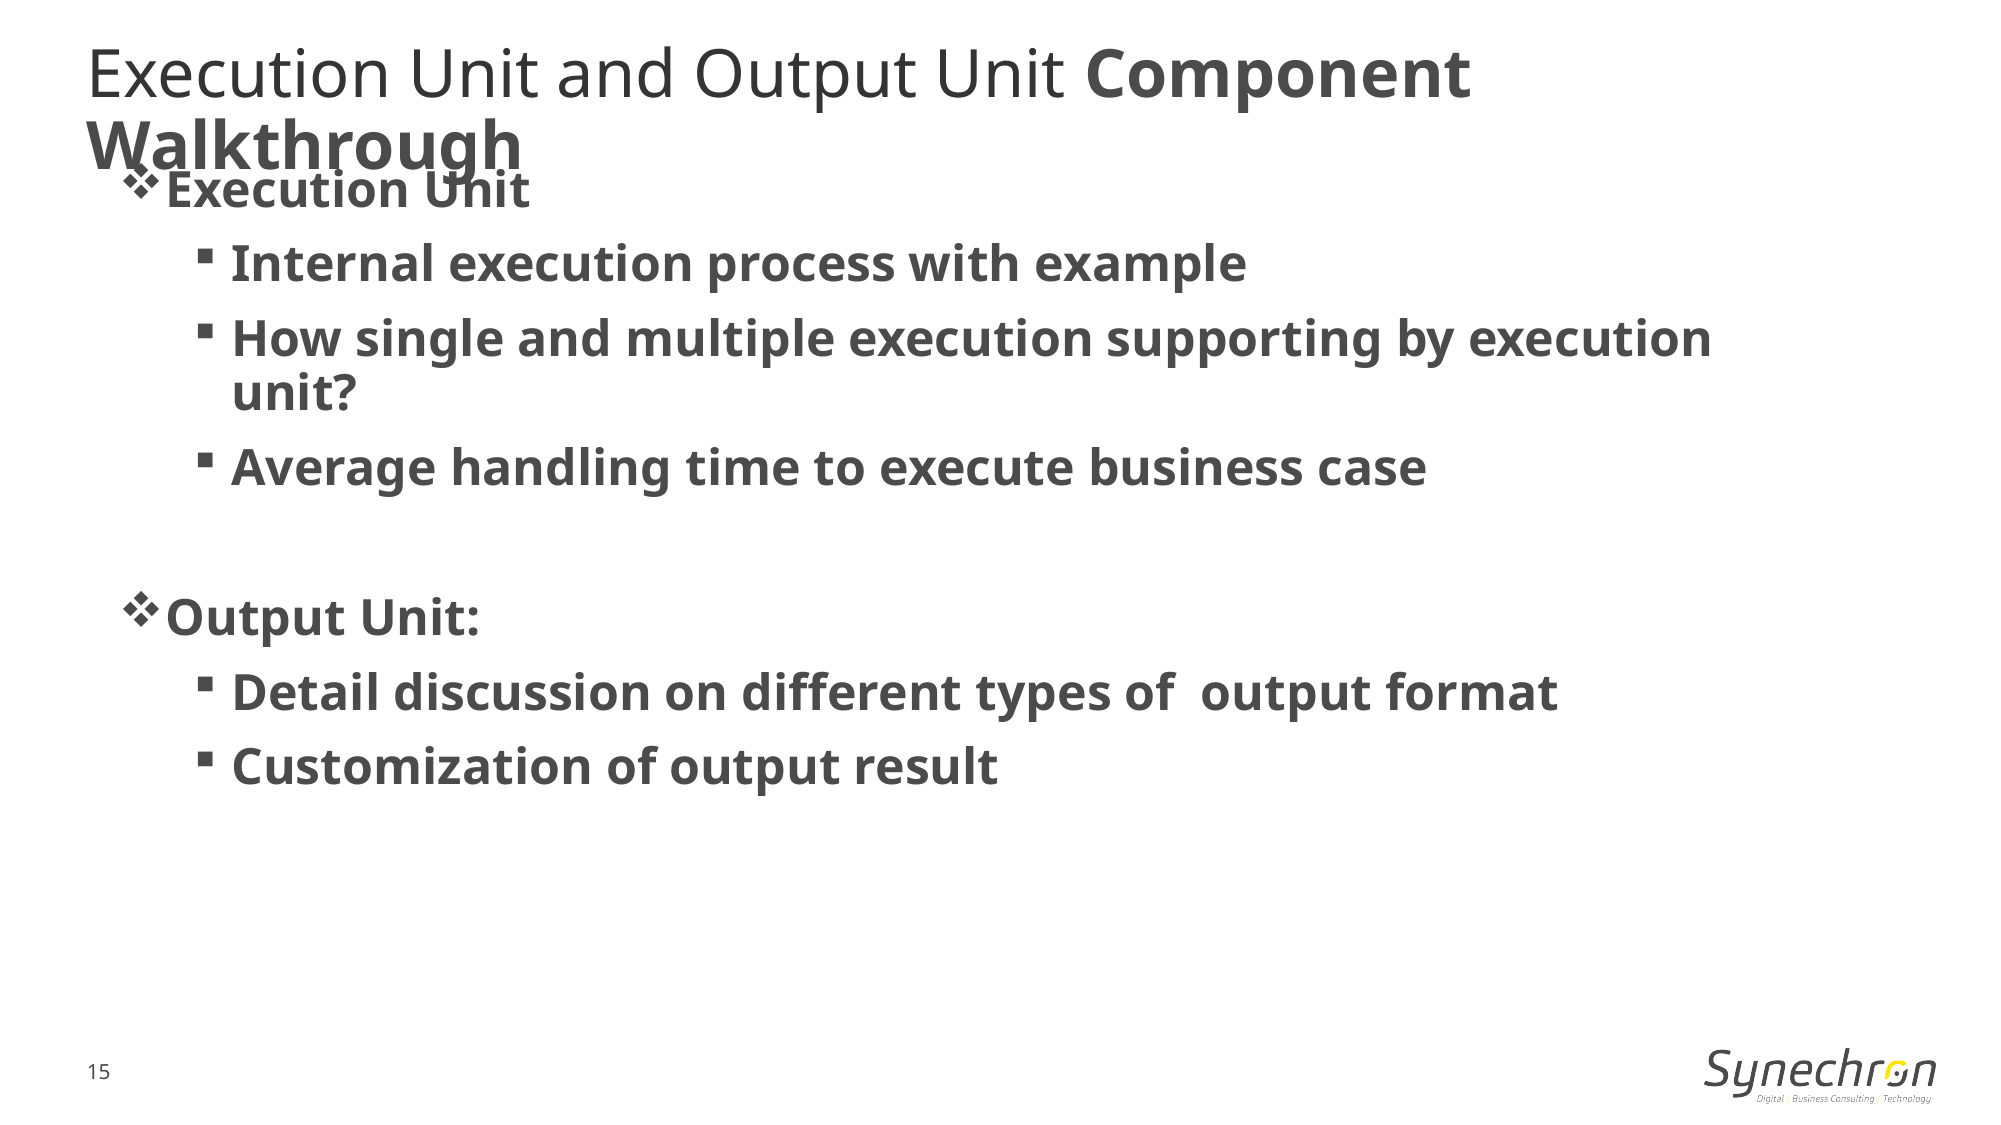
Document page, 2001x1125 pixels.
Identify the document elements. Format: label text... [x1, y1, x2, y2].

picture [1704, 1048, 1936, 1104]
list Execution Unit and Output Unit Component Walkthrough [86, 32, 1822, 102]
slide_number 15 [86, 1042, 151, 1103]
list Execution Unit Internal execution process with example How single and multiple execution supporting by execution unit? Average handling time to execute business case Output Unit: Detail discussion on different types of output format Customization of output result [104, 156, 1776, 904]
